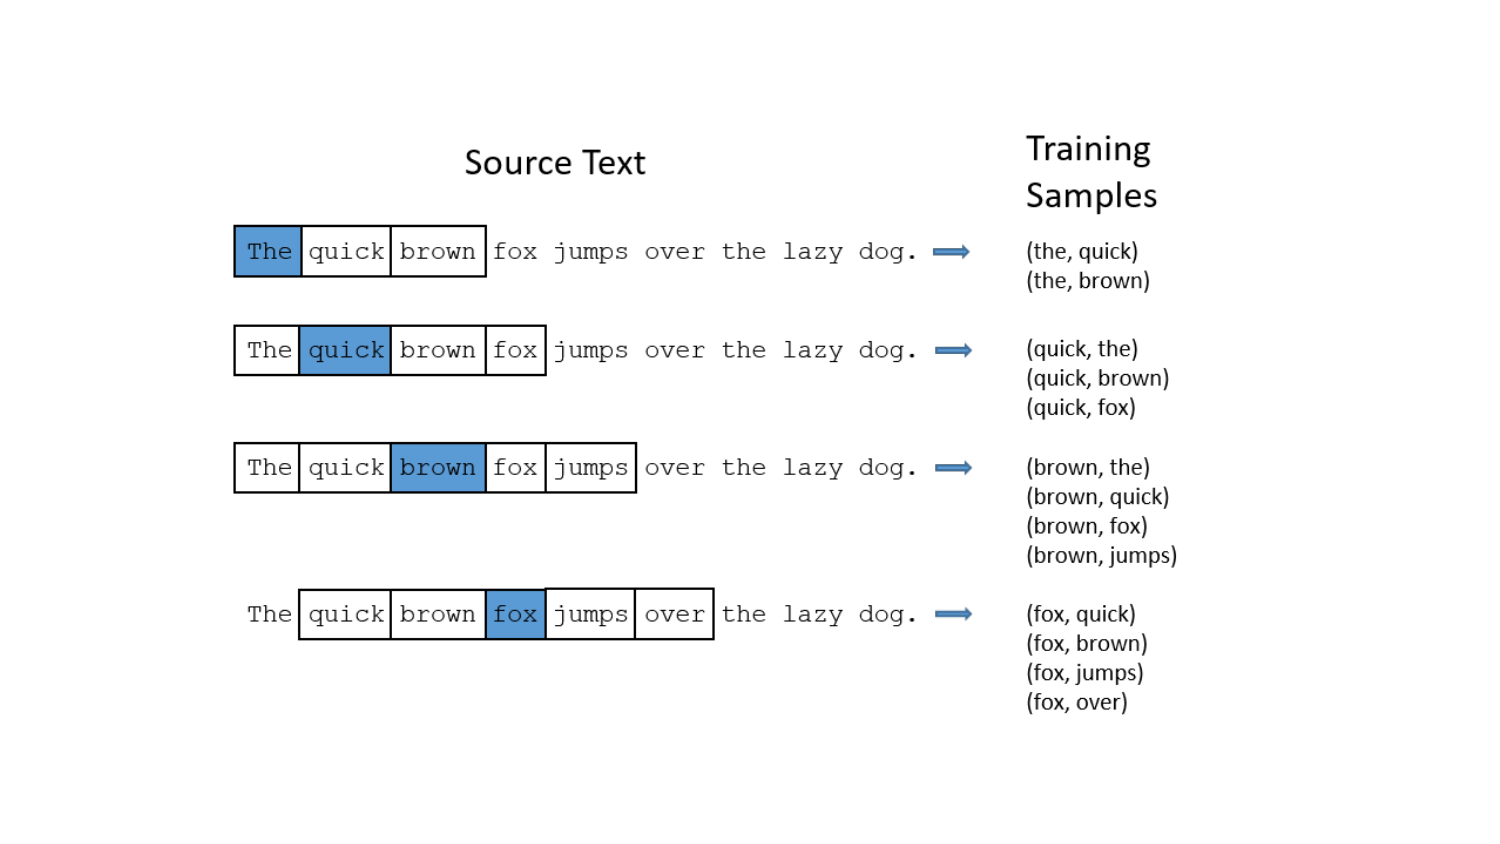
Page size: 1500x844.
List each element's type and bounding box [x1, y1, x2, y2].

picture [230, 111, 1270, 733]
